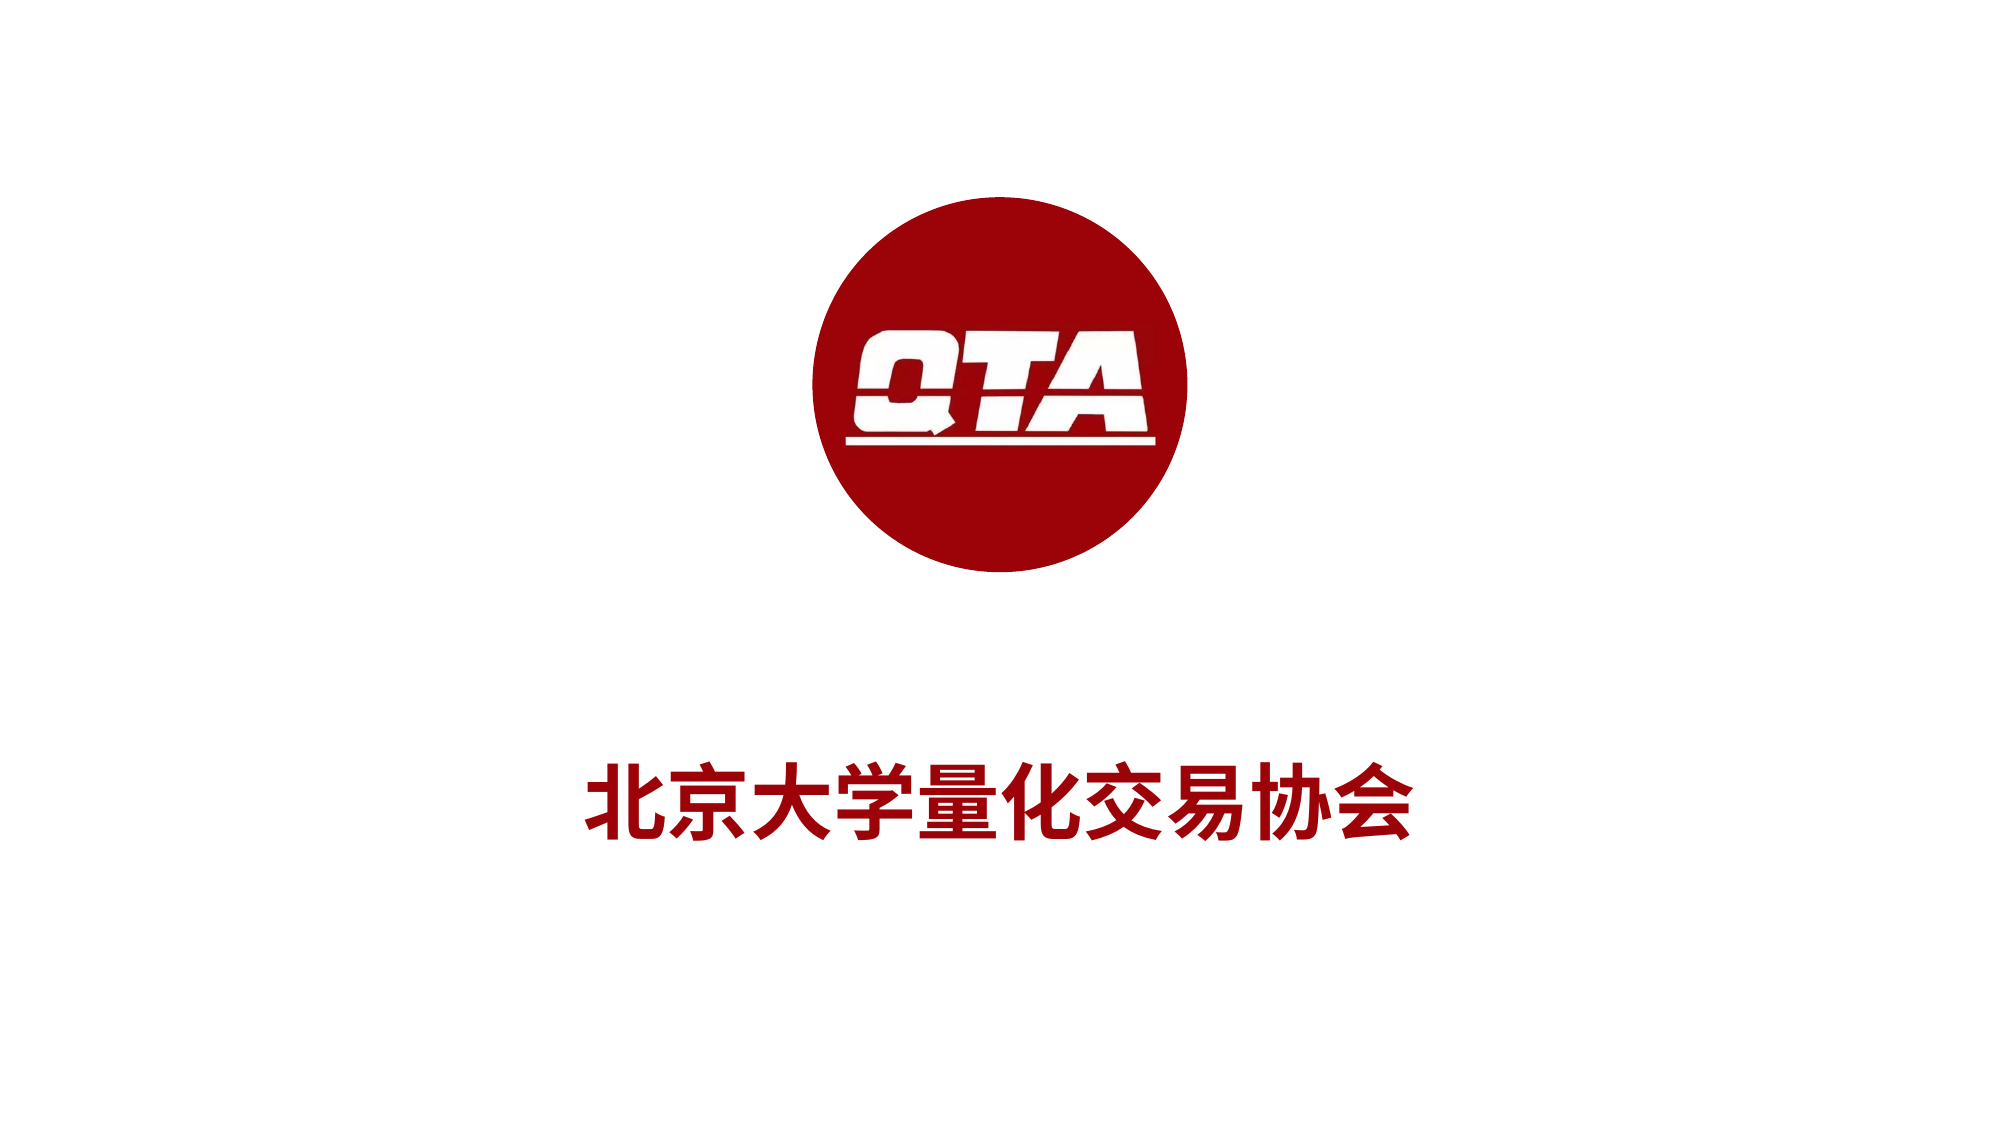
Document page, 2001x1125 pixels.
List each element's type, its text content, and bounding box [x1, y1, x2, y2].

text_box 北京大学量化交易协会 [0, 743, 2000, 872]
text_box [811, 196, 1189, 574]
